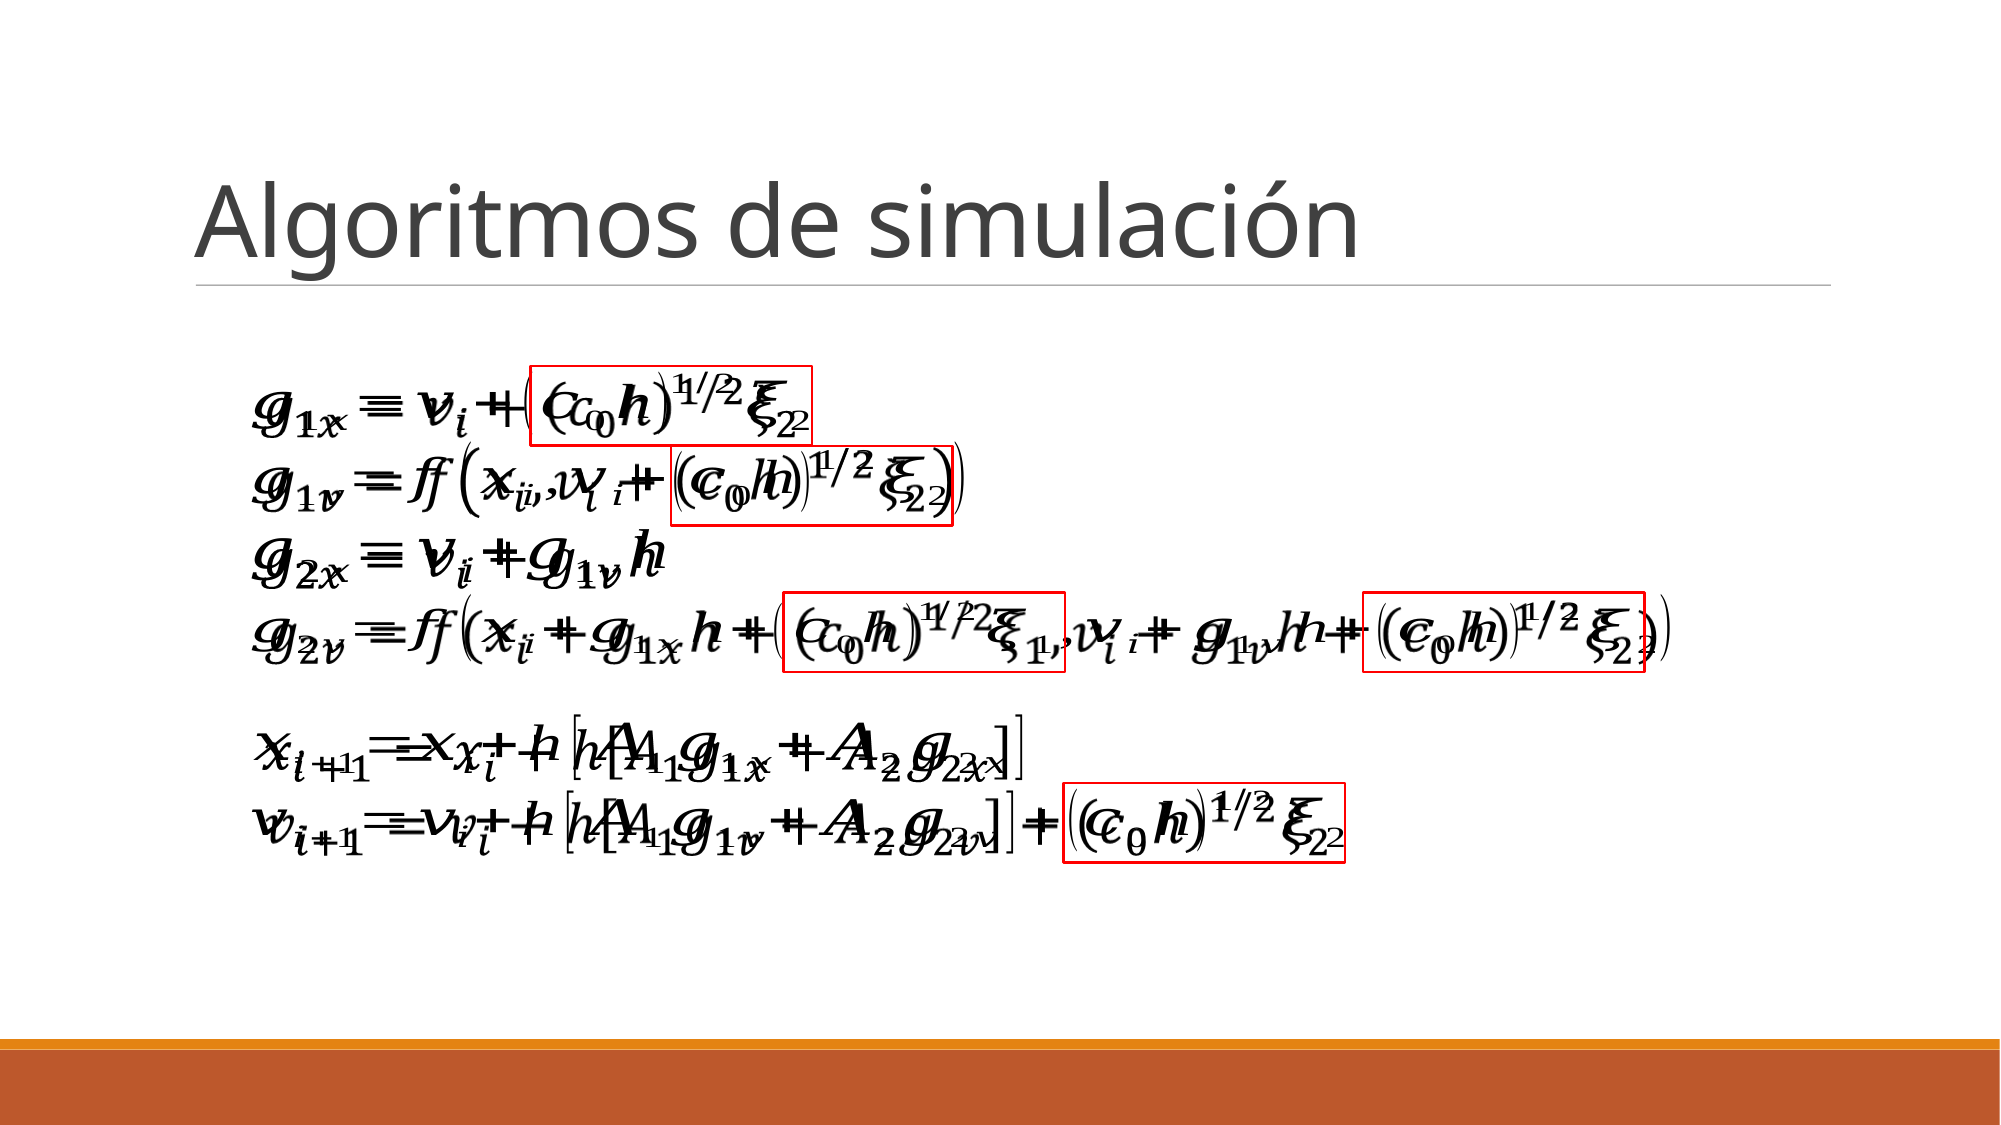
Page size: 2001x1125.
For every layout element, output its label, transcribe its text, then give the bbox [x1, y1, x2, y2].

text_box [249, 712, 1027, 783]
text_box [671, 446, 953, 526]
text_box [530, 366, 813, 446]
text_box [813, 439, 970, 519]
text_box [249, 783, 1063, 857]
text_box [249, 439, 671, 519]
text_box [783, 592, 1066, 673]
text_box [249, 366, 530, 439]
text_box [1645, 592, 1676, 666]
text_box [249, 519, 671, 590]
text_box [1066, 592, 1363, 666]
text_box Algoritmos de simulación [180, 47, 1830, 285]
text_box [1063, 783, 1345, 863]
text_box [1363, 592, 1645, 673]
text_box [249, 592, 783, 666]
